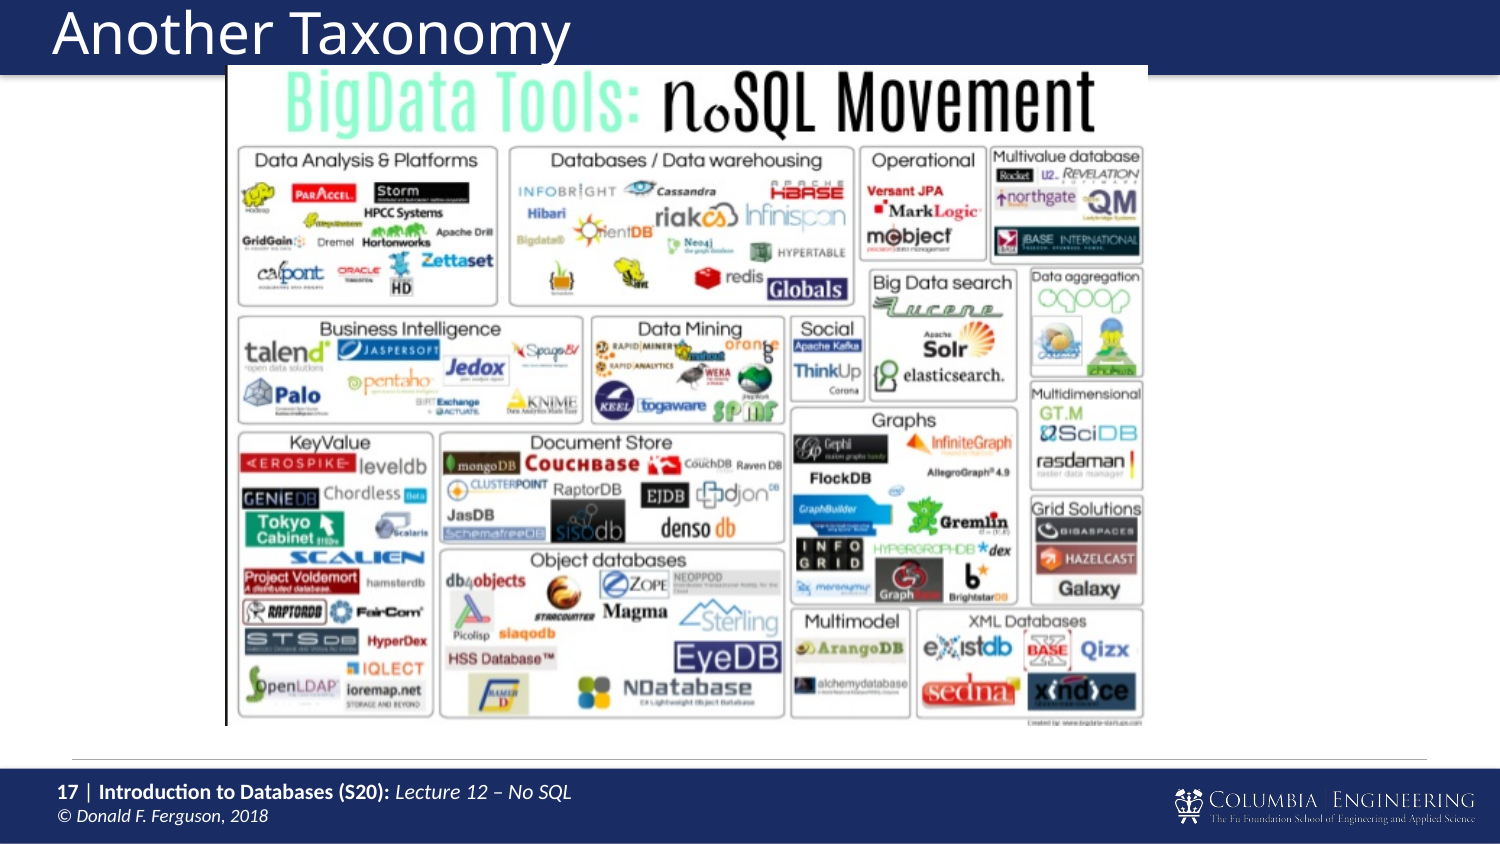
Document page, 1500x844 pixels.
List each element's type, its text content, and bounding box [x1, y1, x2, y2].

picture [224, 65, 1148, 726]
title Another Taxonomy [37, 0, 1396, 61]
